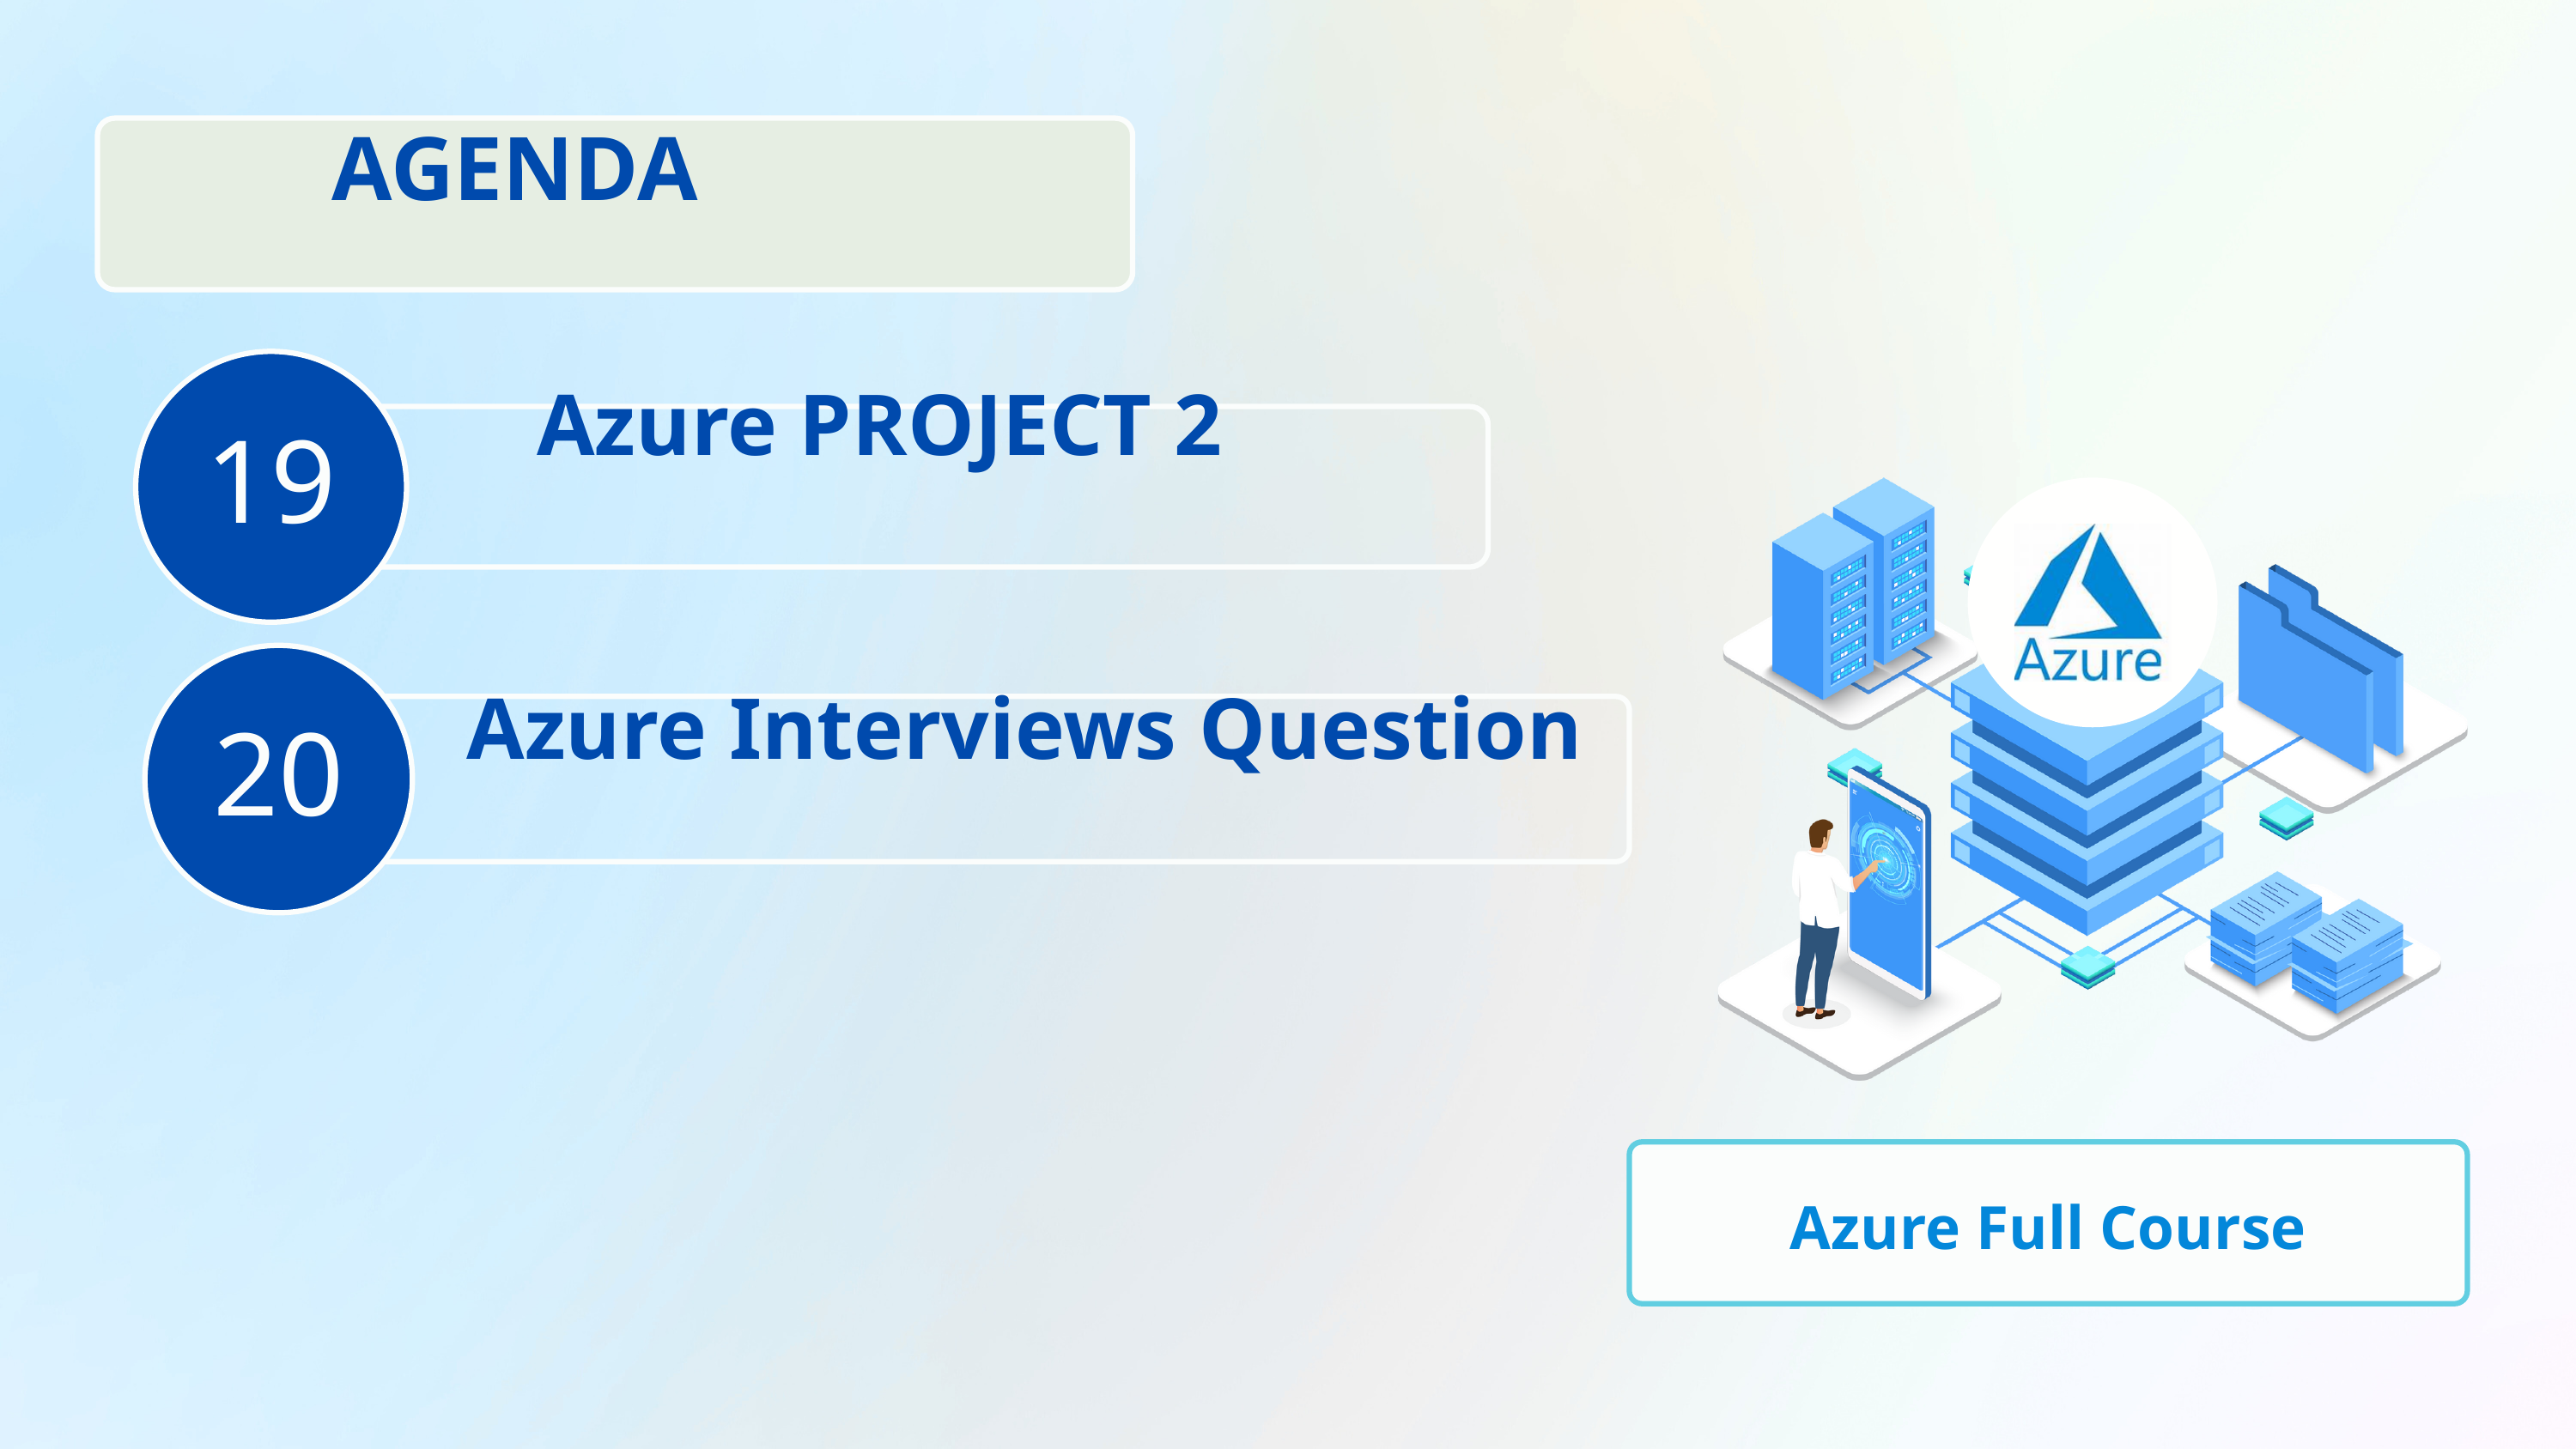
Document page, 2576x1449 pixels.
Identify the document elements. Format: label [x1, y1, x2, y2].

text_box [416, 696, 1630, 862]
text_box [0, 0, 2576, 1449]
text_box [1717, 477, 2468, 1081]
text_box [1629, 1142, 2468, 1304]
text_box [97, 118, 1133, 290]
text_box [144, 645, 413, 913]
text_box [410, 406, 1489, 567]
text_box [135, 351, 407, 622]
text_box [1967, 477, 2218, 728]
